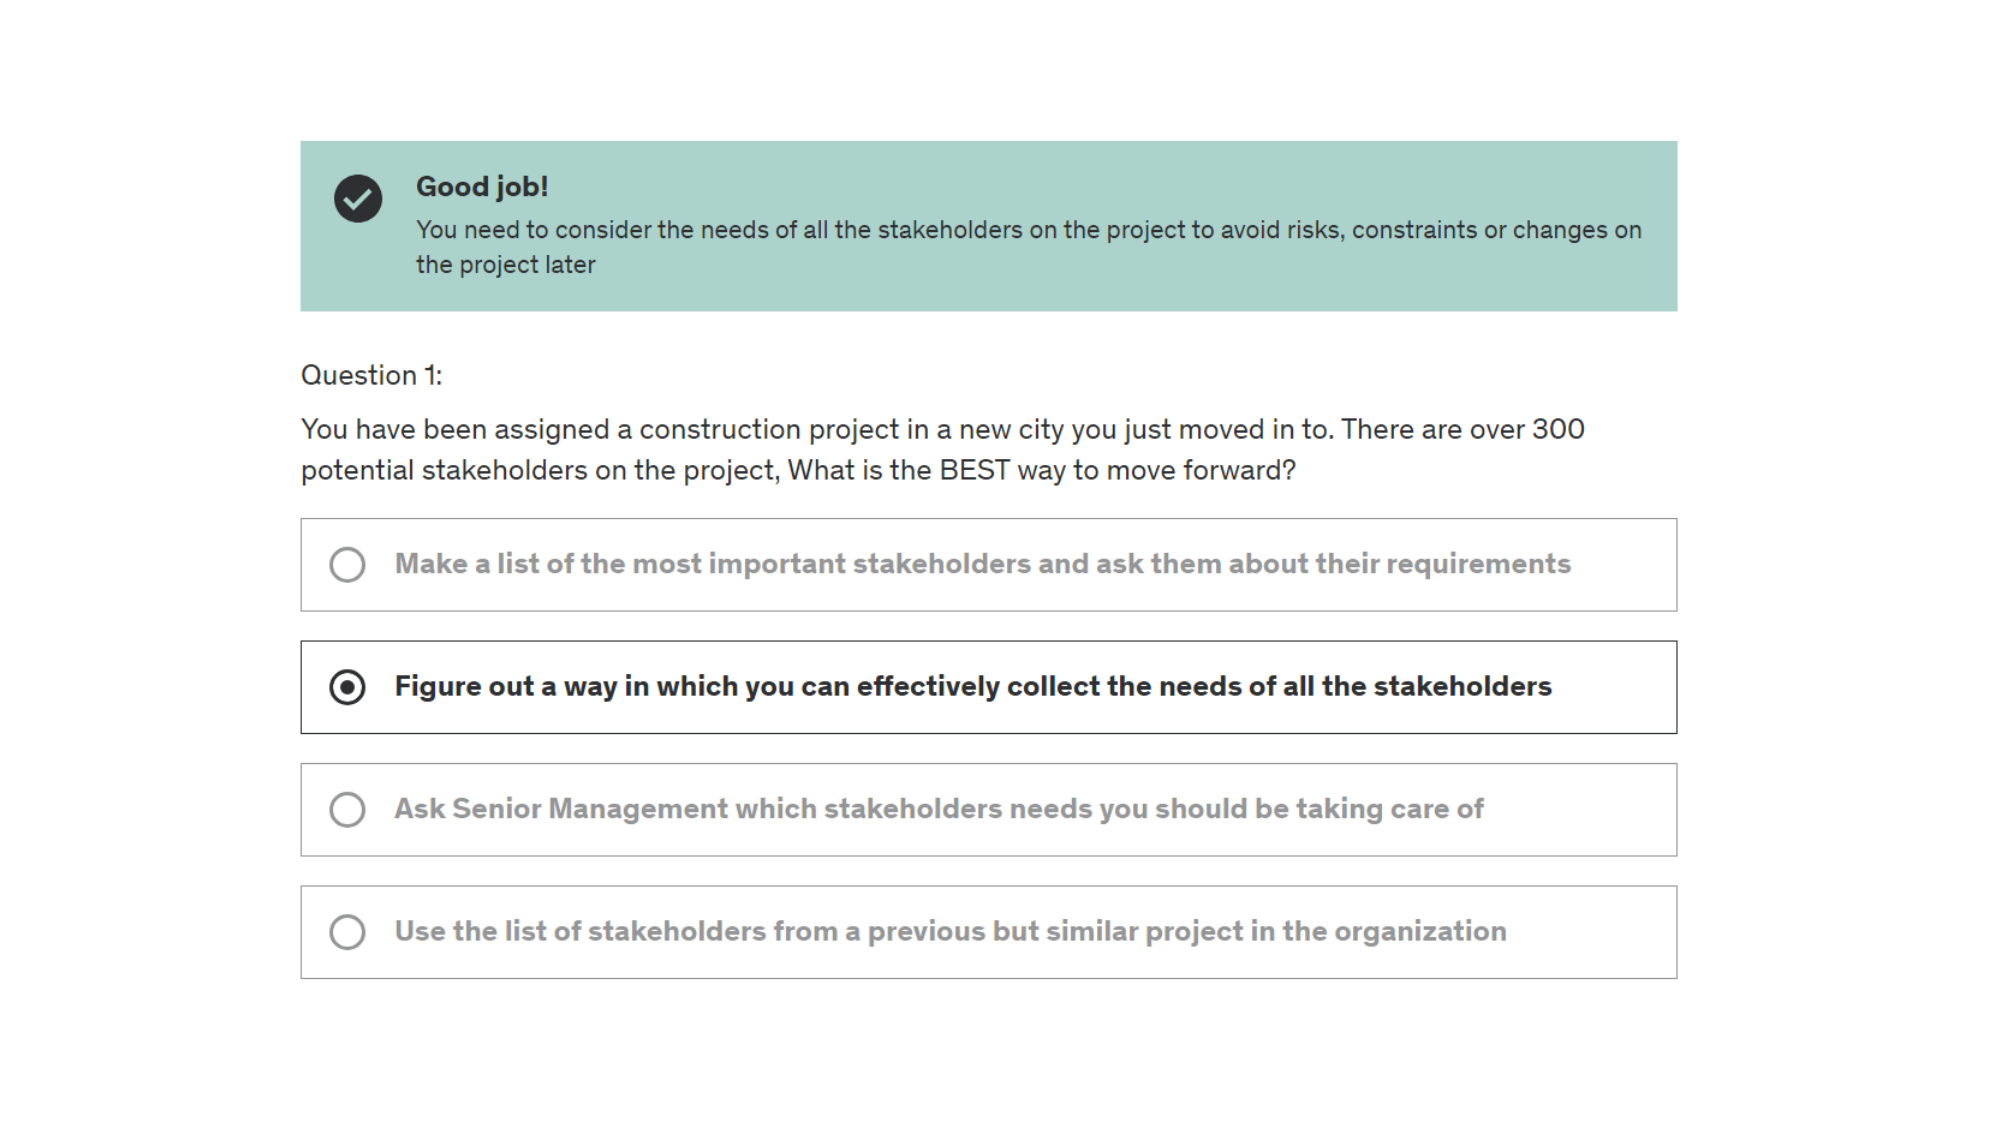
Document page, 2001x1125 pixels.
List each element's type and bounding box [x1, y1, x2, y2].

list [224, 104, 1775, 1020]
